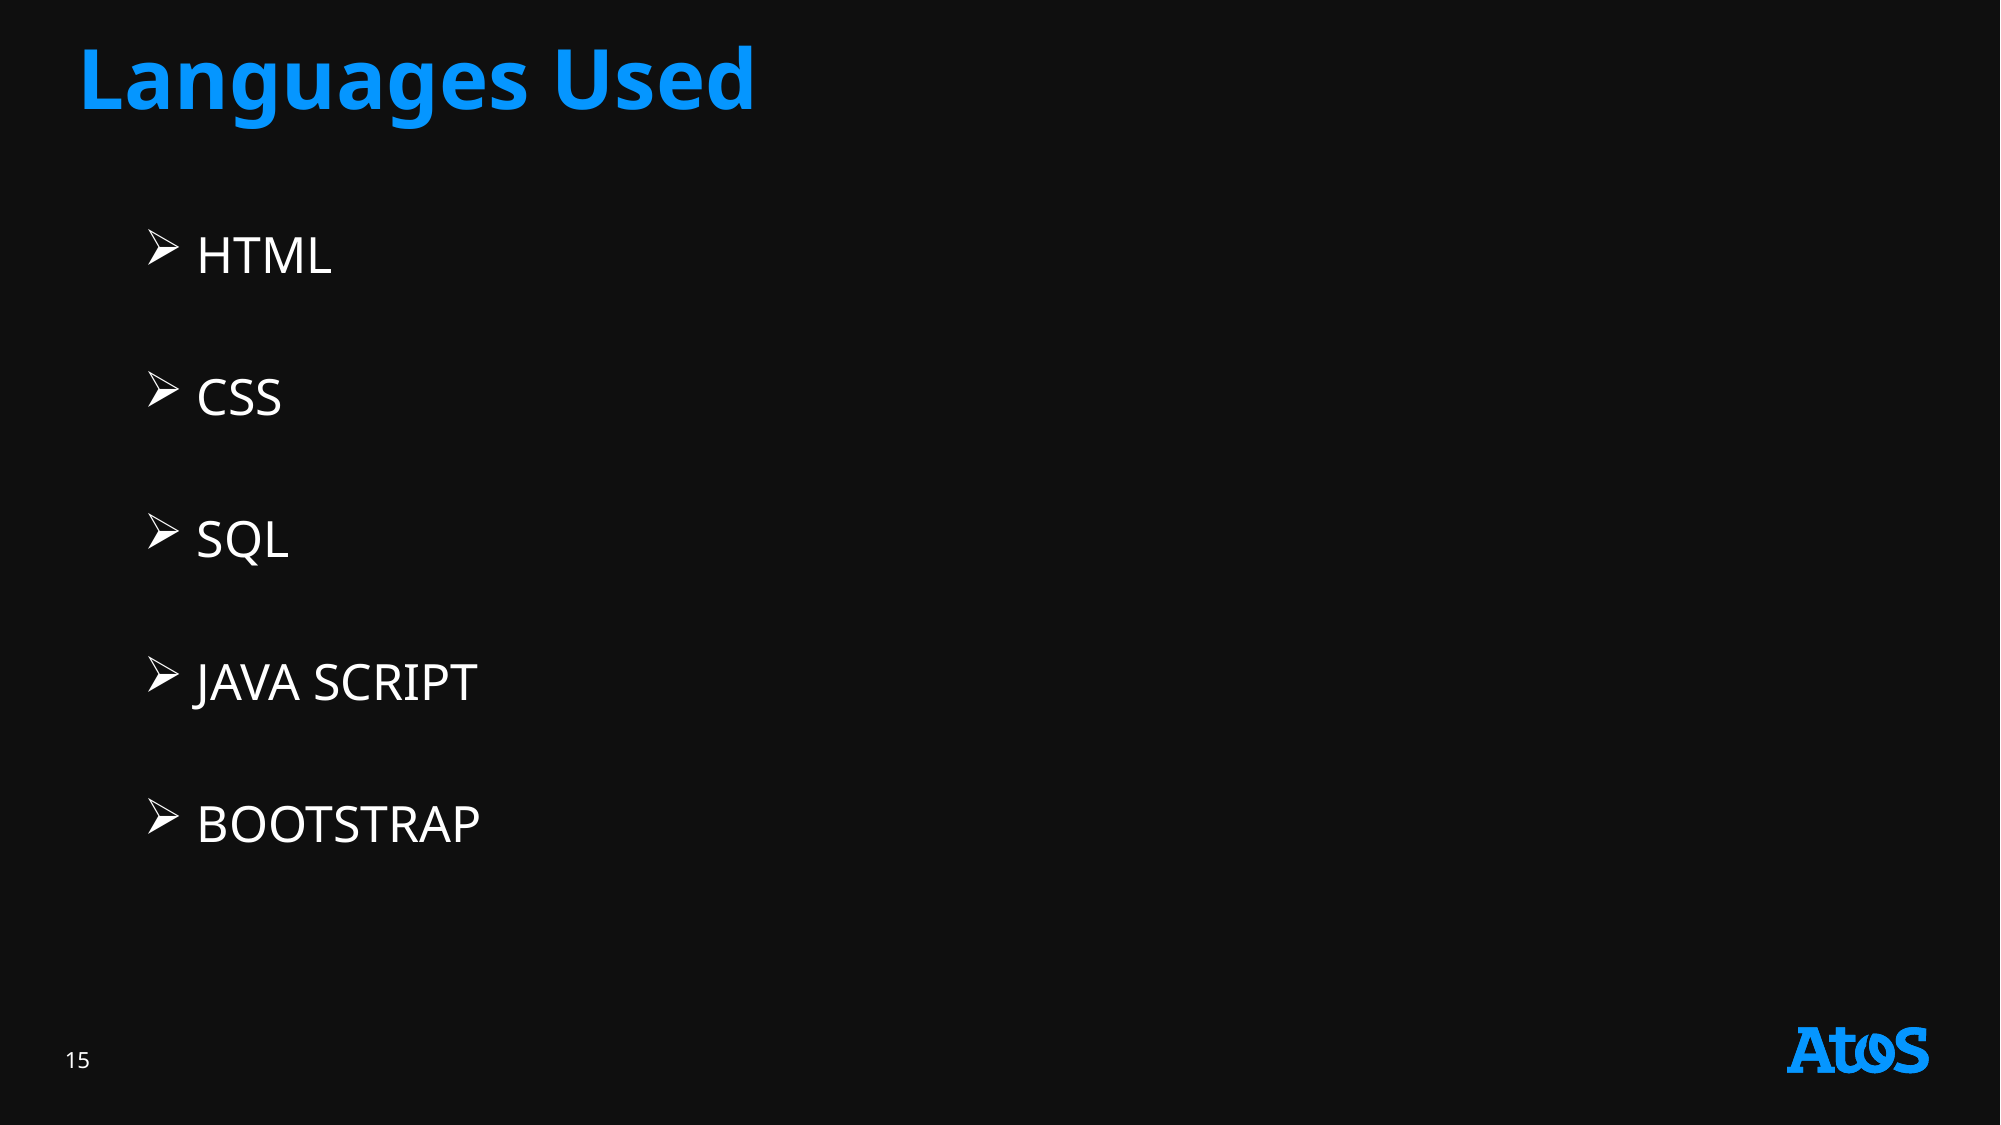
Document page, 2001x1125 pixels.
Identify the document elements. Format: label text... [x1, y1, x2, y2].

title Languages Used [62, 18, 1938, 179]
list HTML CSS SQL JAVA SCRIPT BOOTSTRAP [128, 216, 1925, 1000]
slide_number 15 [49, 1037, 147, 1086]
